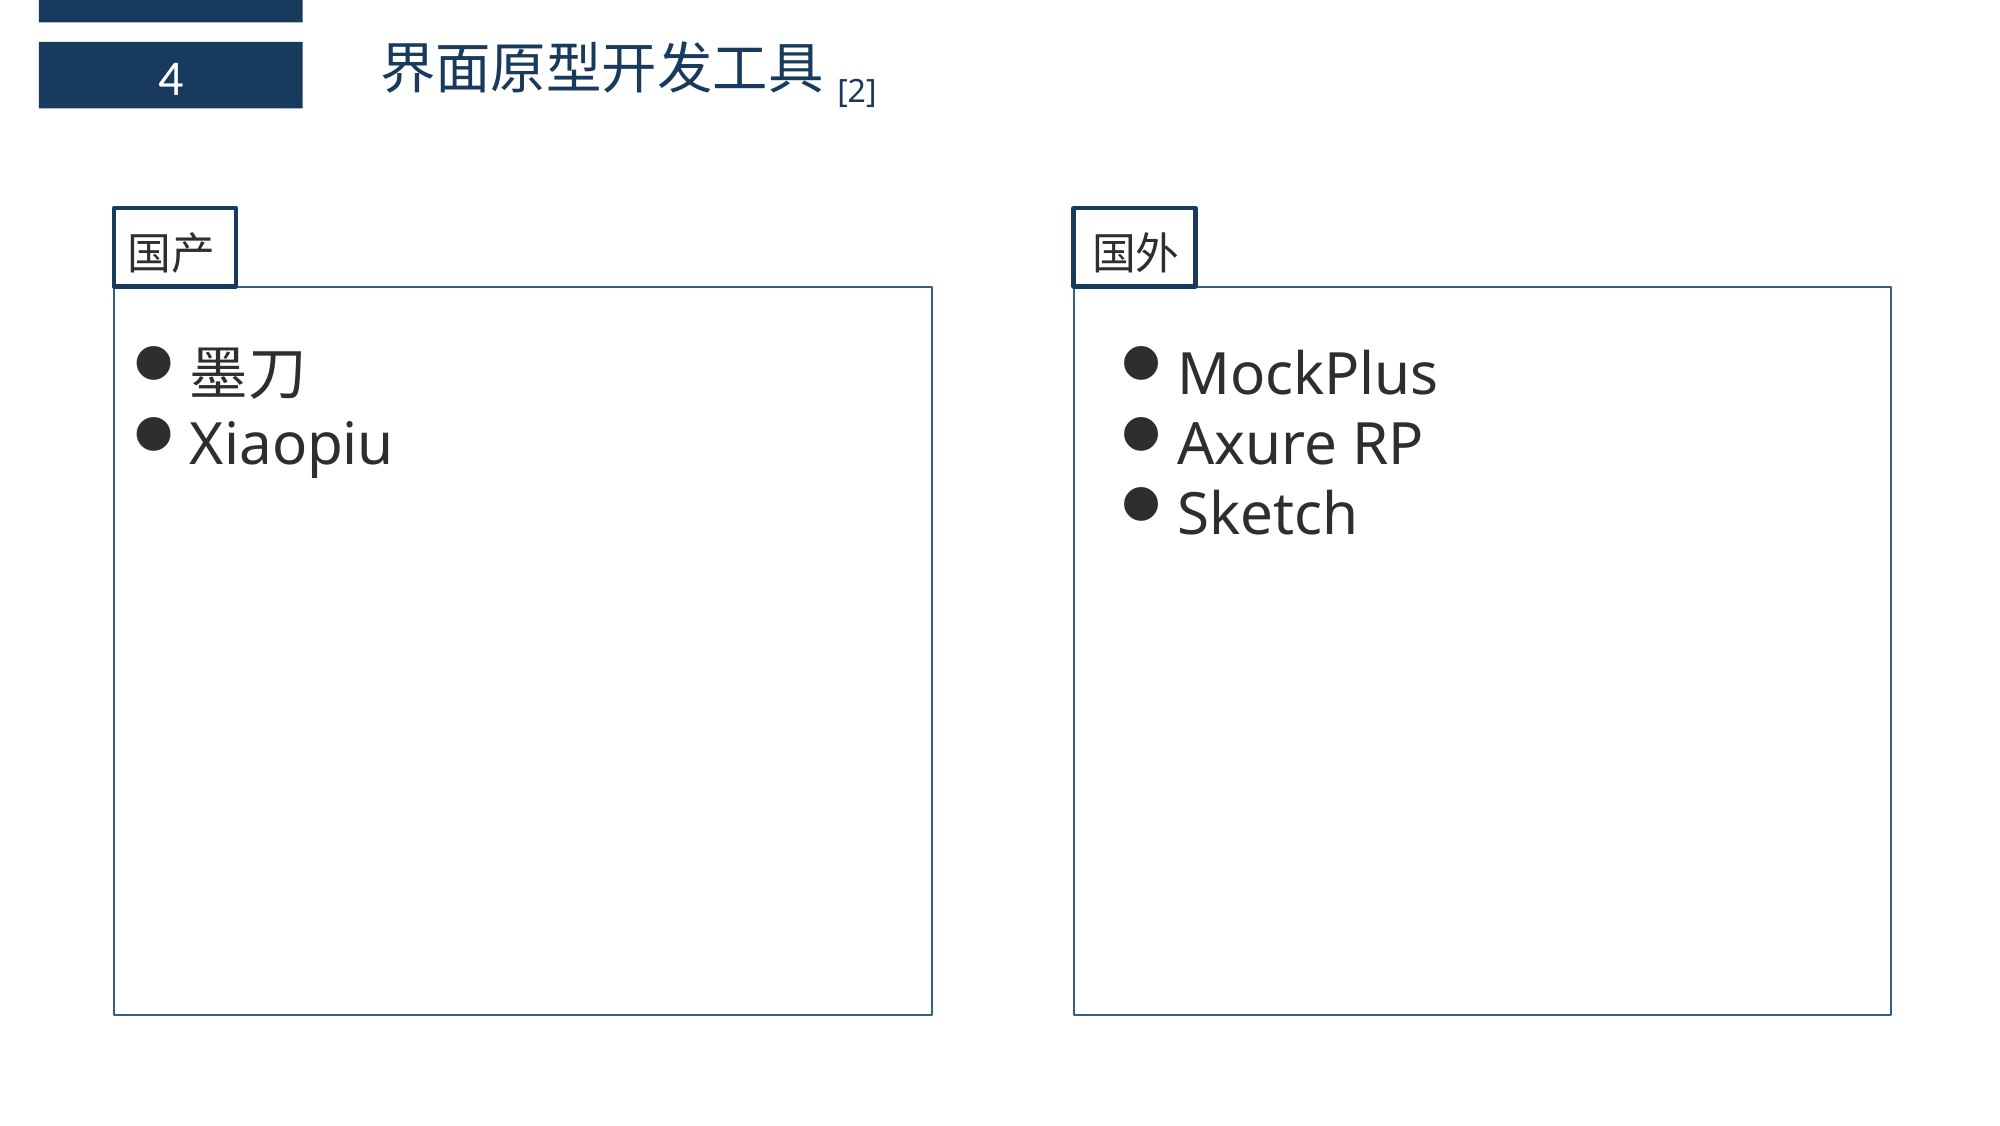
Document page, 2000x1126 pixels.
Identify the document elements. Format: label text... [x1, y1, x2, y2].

text_box 4 [37, 40, 305, 111]
text_box [366, 22, 1360, 105]
text_box [37, 0, 305, 24]
text_box 界面原型开发工具[2] [365, 26, 1359, 117]
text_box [1073, 207, 1908, 1016]
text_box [113, 207, 932, 1016]
